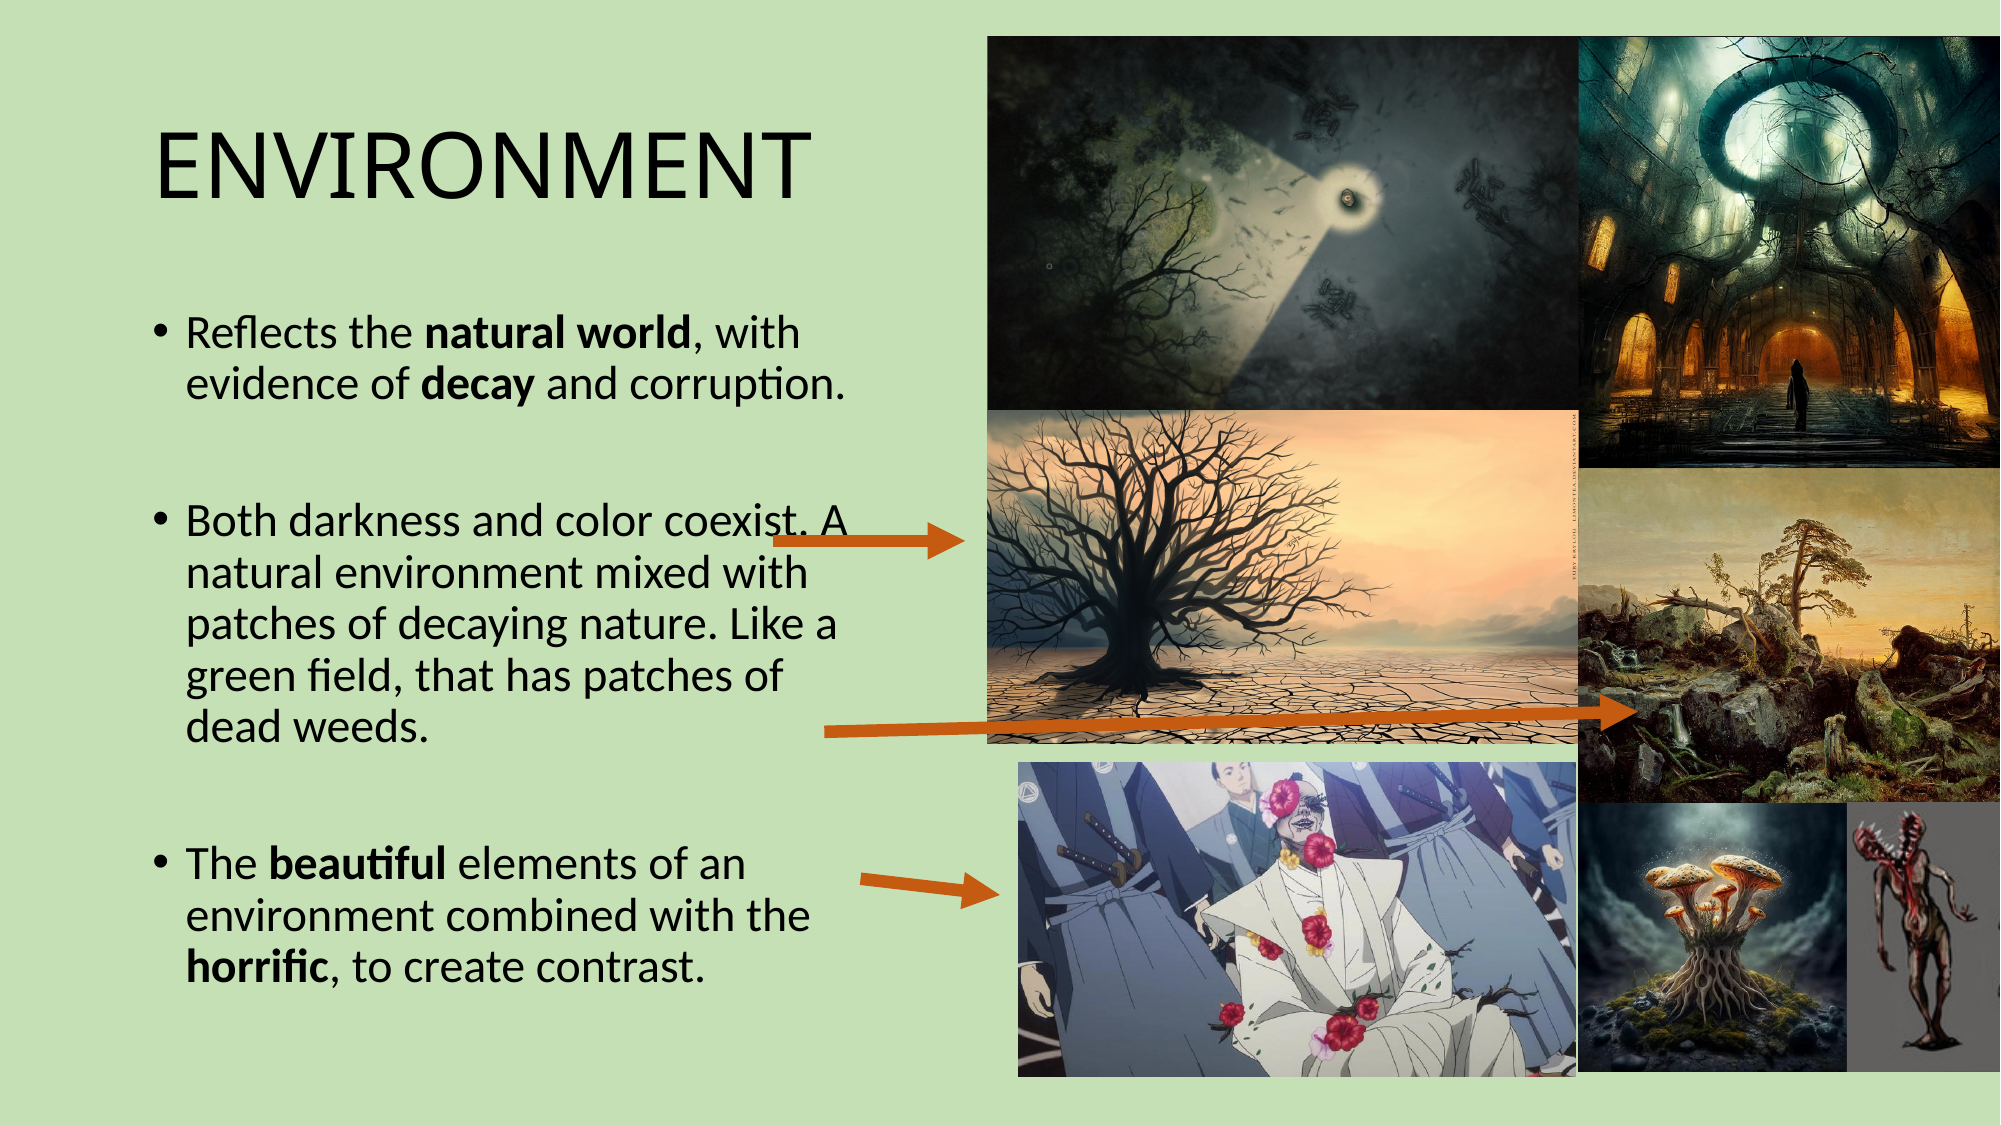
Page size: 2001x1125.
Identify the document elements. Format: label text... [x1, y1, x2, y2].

title ENVIRONMENT [137, 59, 987, 278]
picture [1018, 762, 1576, 1077]
list Reflects the natural world, with evidence of decay and corruption. Both darkness and color coexist. A natural environment mixed with patches of decaying nature. Like a green field, that has patches of dead weeds. The beautiful elements of an environment combined with the horrific, to create contrast. [137, 299, 900, 1014]
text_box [824, 711, 1638, 732]
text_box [860, 878, 1000, 896]
picture [987, 35, 2000, 1072]
